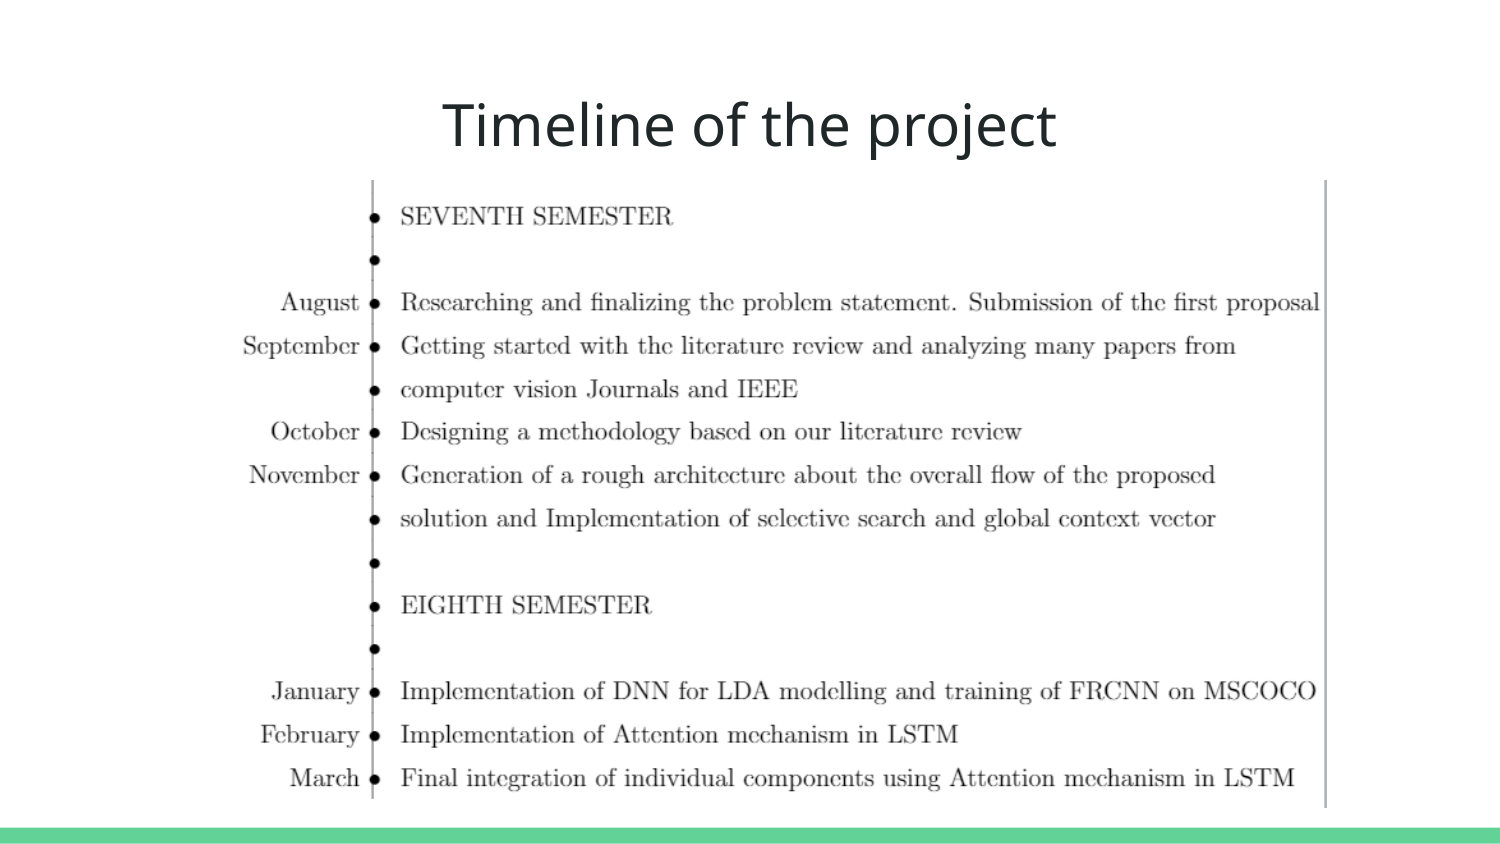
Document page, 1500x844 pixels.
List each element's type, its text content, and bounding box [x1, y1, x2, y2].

picture [172, 180, 1328, 808]
title Timeline of the project [51, 72, 1449, 167]
